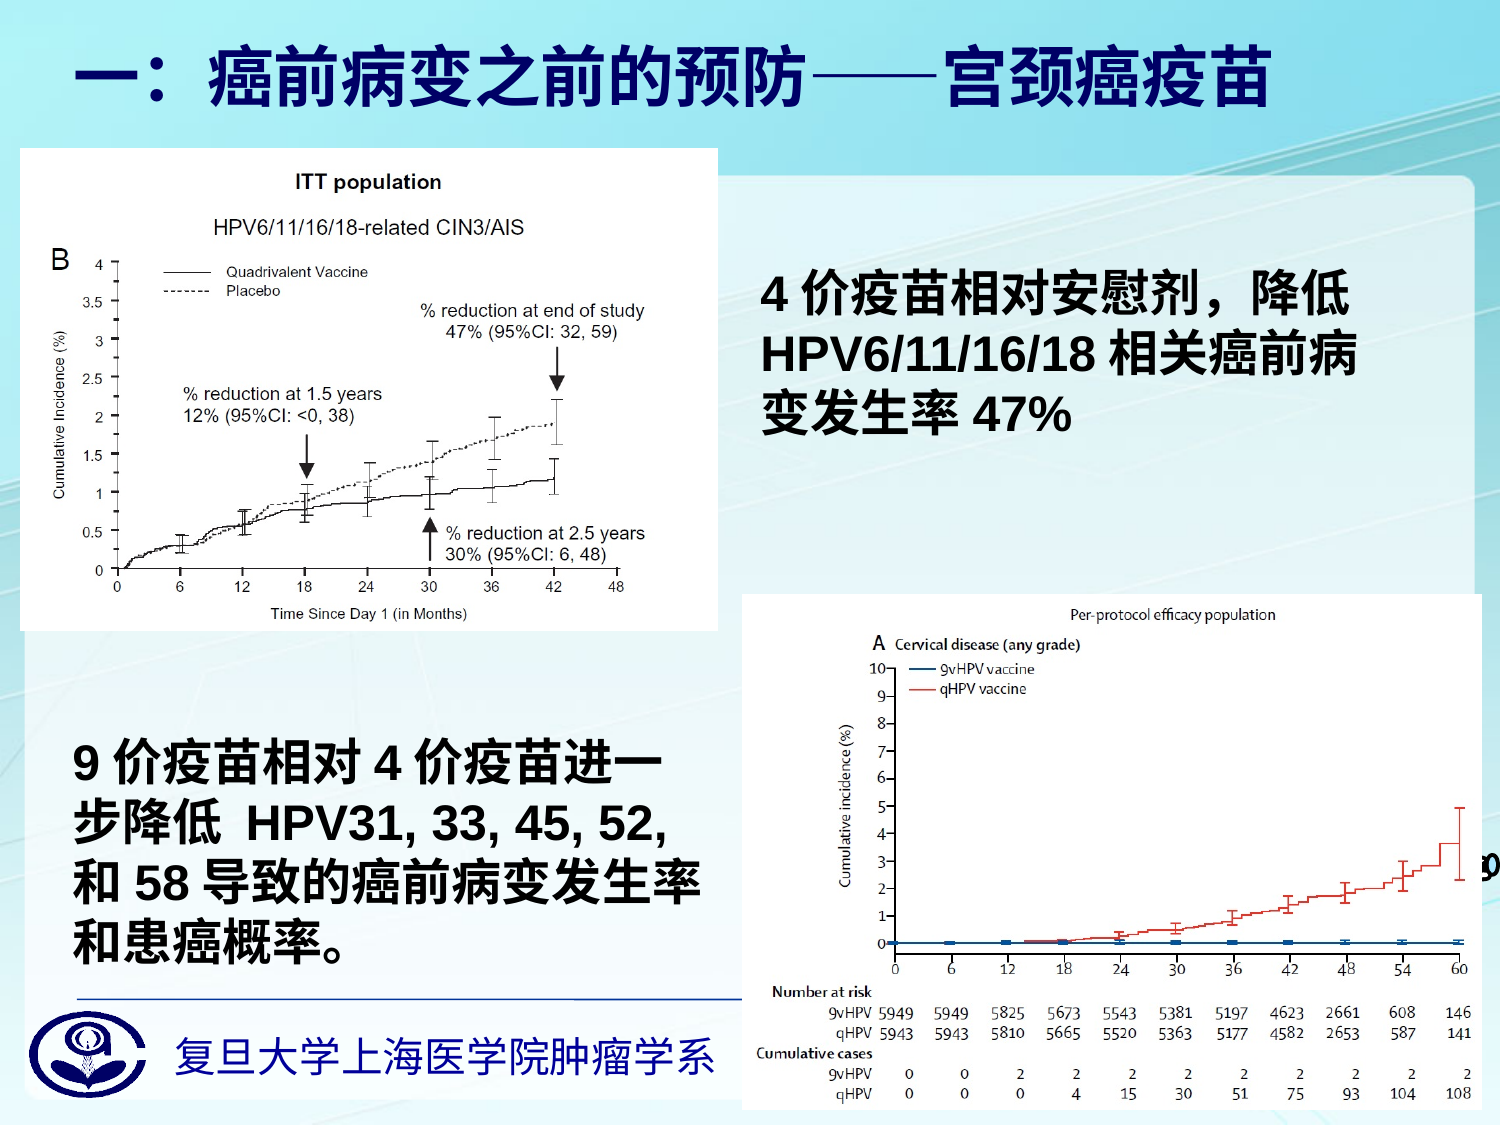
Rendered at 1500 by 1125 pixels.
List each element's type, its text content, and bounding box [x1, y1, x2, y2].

picture [0, 148, 1500, 1125]
text_box 4价疫苗相对安慰剂，降低HPV6/11/16/18相关癌前病变发生率47% [745, 253, 1406, 449]
text_box 9价疫苗相对4价疫苗进一步降低 HPV31, 33, 45, 52, 和58导致的癌前病变发生率和患癌概率。 [57, 723, 718, 979]
title 一：癌前病变之前的预防——宫颈癌疫苗 [0, 0, 1500, 150]
